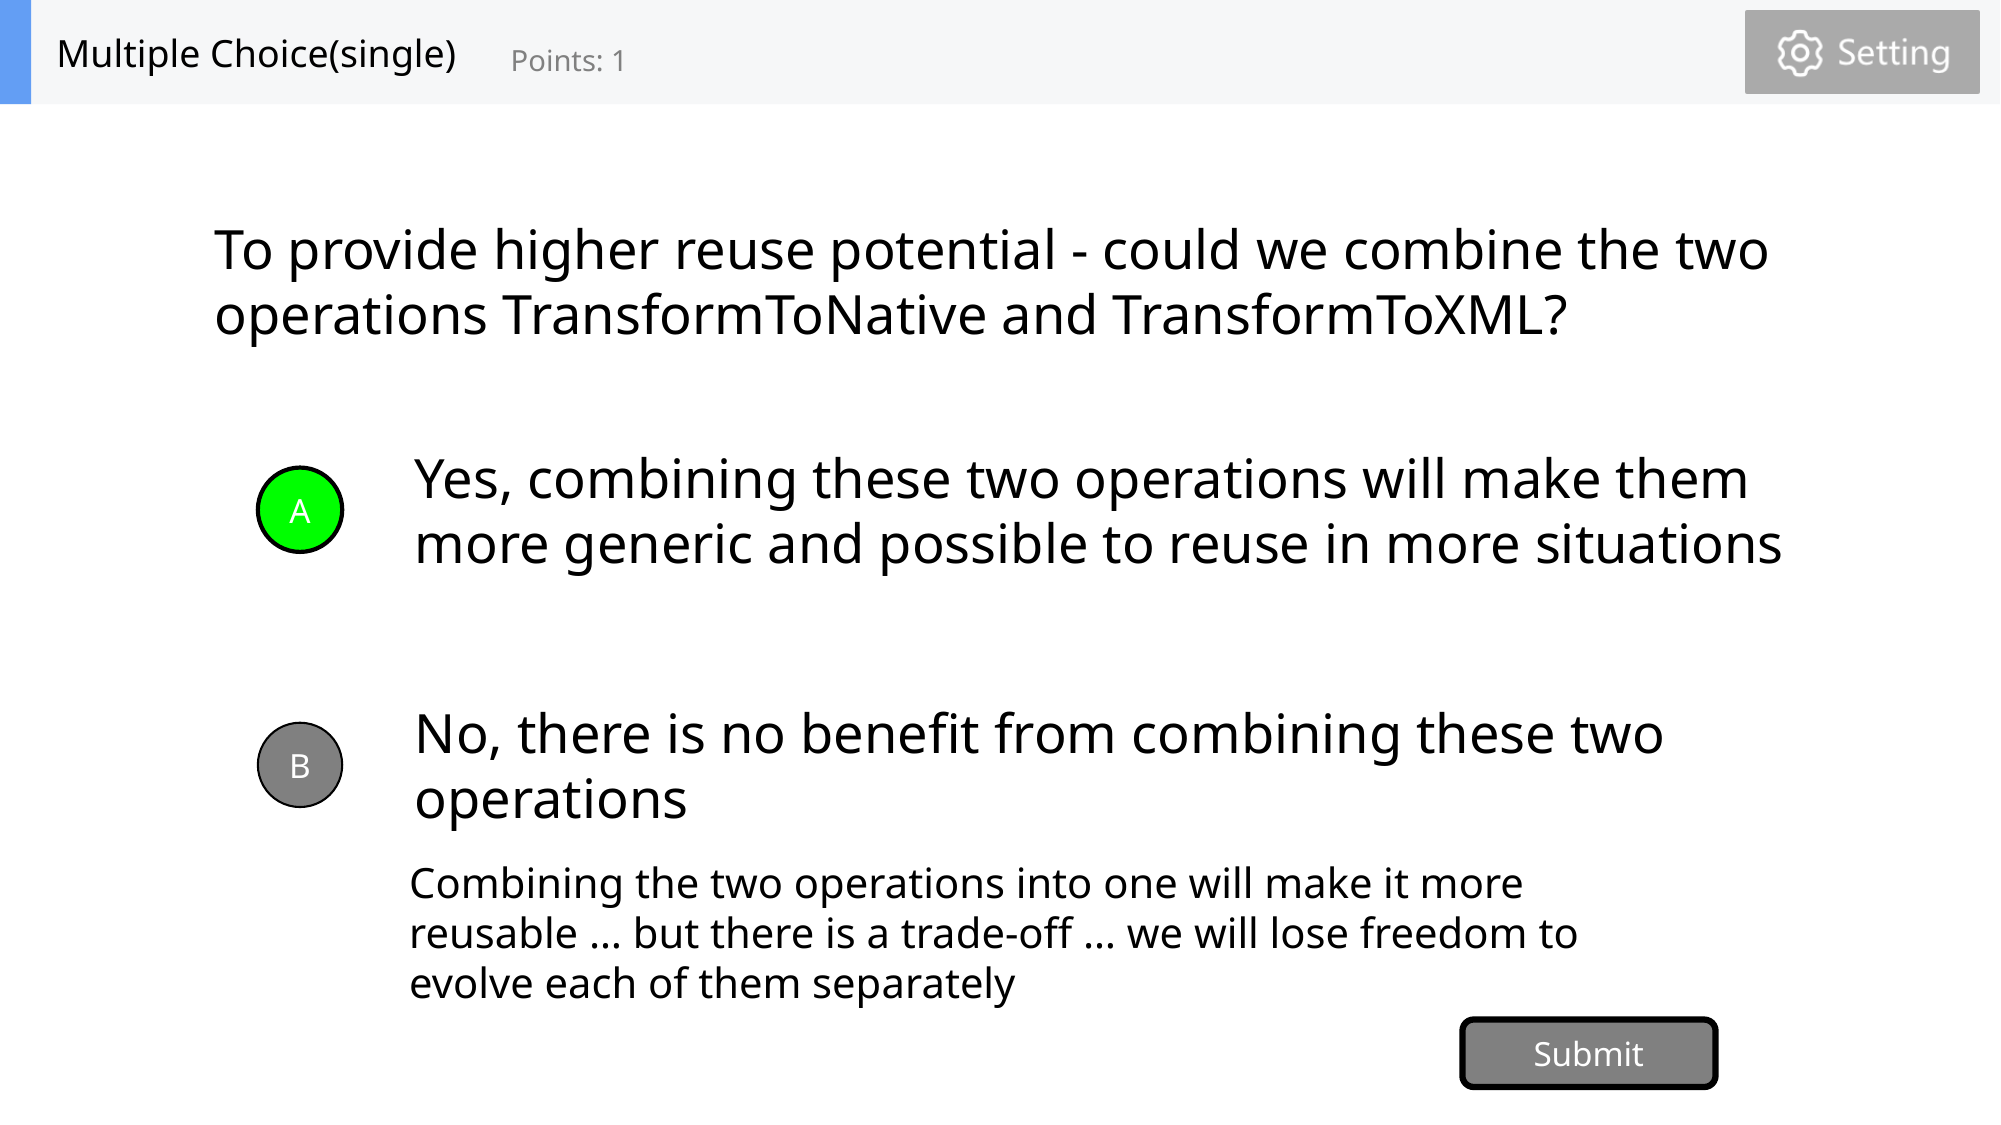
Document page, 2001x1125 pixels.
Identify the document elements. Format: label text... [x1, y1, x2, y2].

text_box B [256, 721, 344, 809]
text_box No, there is no benefit from combining these two operations [399, 712, 1800, 818]
picture [1745, 10, 1980, 94]
text_box To provide higher reuse potential - could we combine the two operations TransformToNative and TransformToXML? [200, 105, 1800, 456]
text_box A [256, 466, 344, 553]
text_box Yes, combining these two operations will make them more generic and possible to reuse in more situations [399, 456, 1800, 563]
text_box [0, 0, 2000, 105]
text_box Submit [1461, 1018, 1717, 1089]
text_box Combining the two operations into one will make it more reusable … but there is a trade-off … we will lose freedom to evolve each of them separately [394, 849, 1606, 1014]
